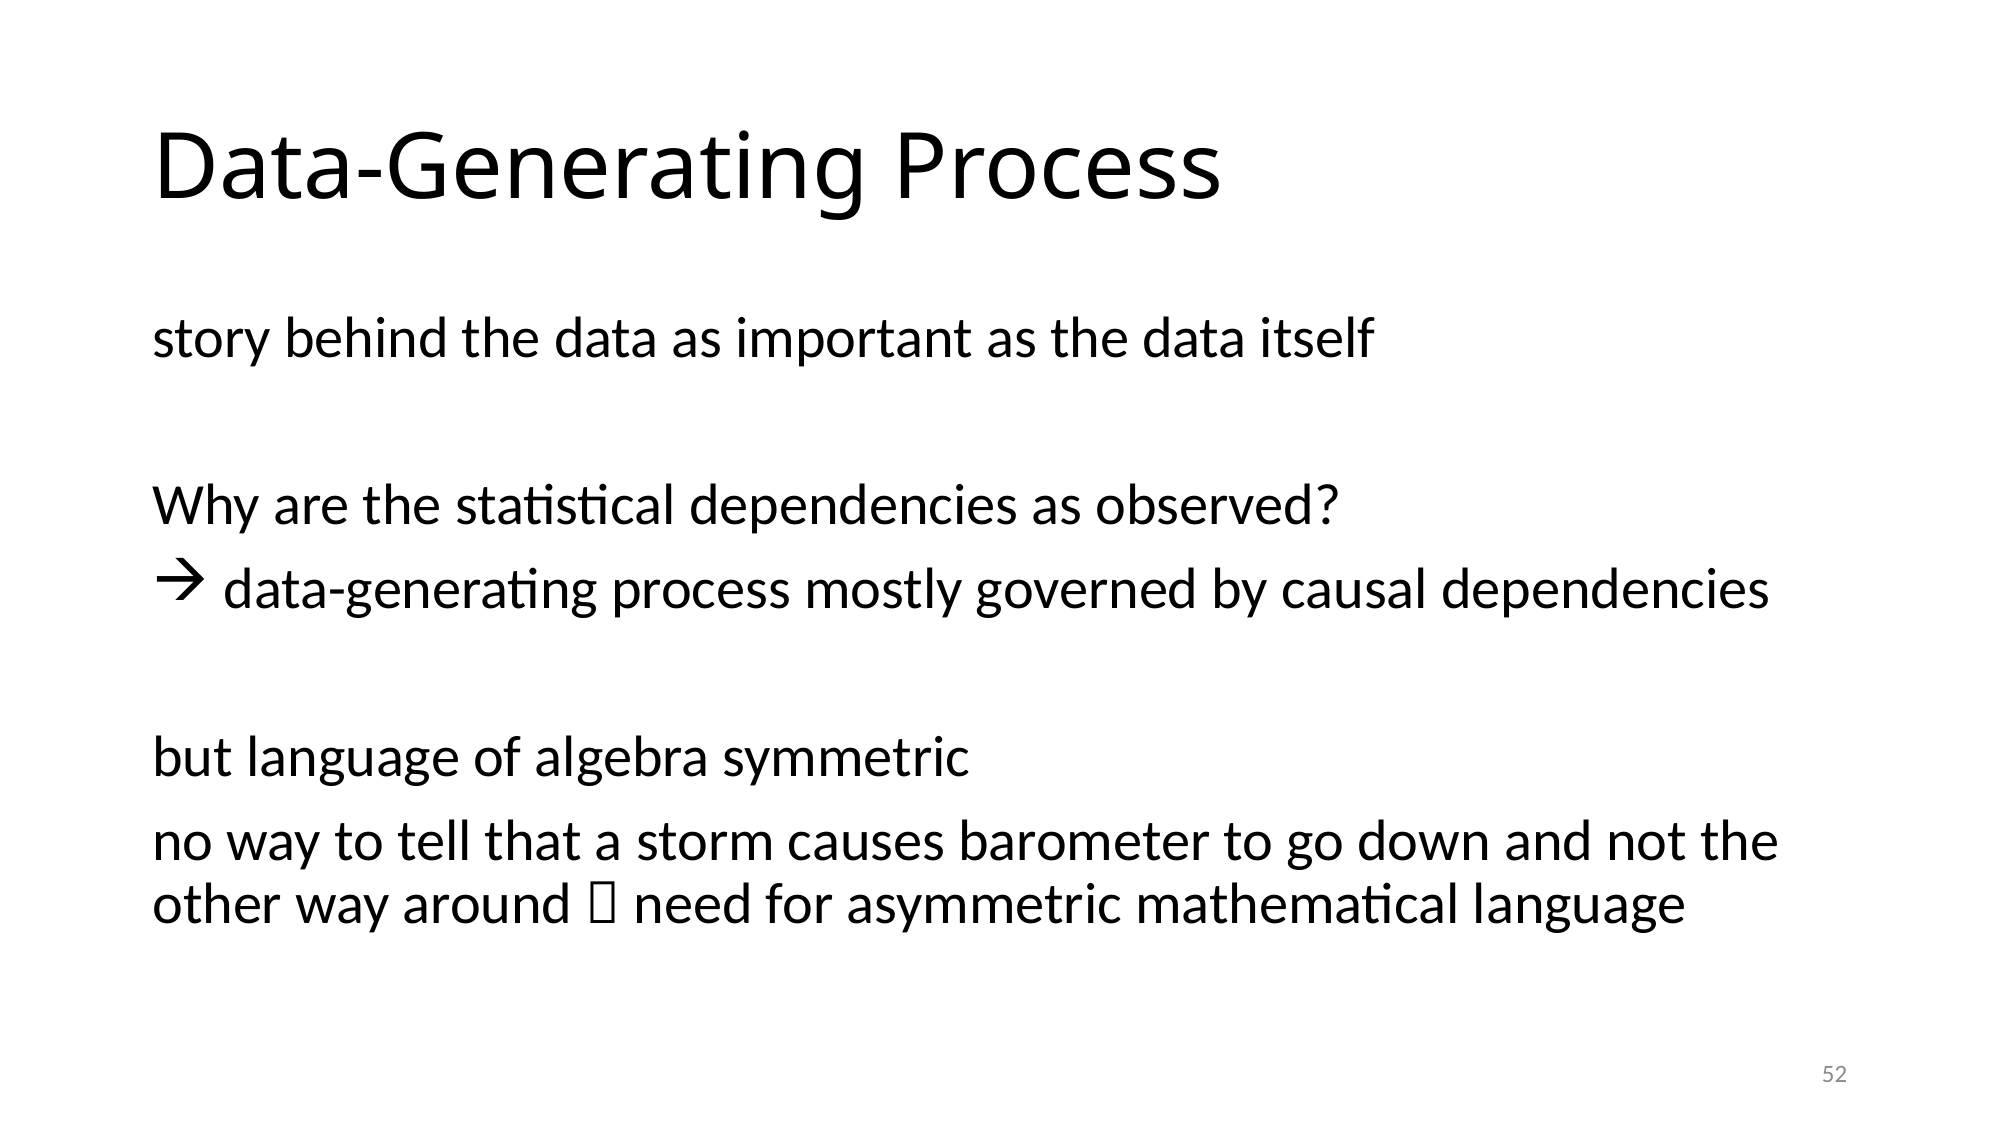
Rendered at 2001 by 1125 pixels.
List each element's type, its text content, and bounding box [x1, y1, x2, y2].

title Data-Generating Process [137, 59, 1863, 278]
list story behind the data as important as the data itself Why are the statistical dependencies as observed? data-generating process mostly governed by causal dependencies but language of algebra symmetric no way to tell that a storm causes barometer to go down and not the other way around  need for asymmetric mathematical language [137, 299, 1863, 1014]
slide_number 52 [1412, 1042, 1863, 1103]
